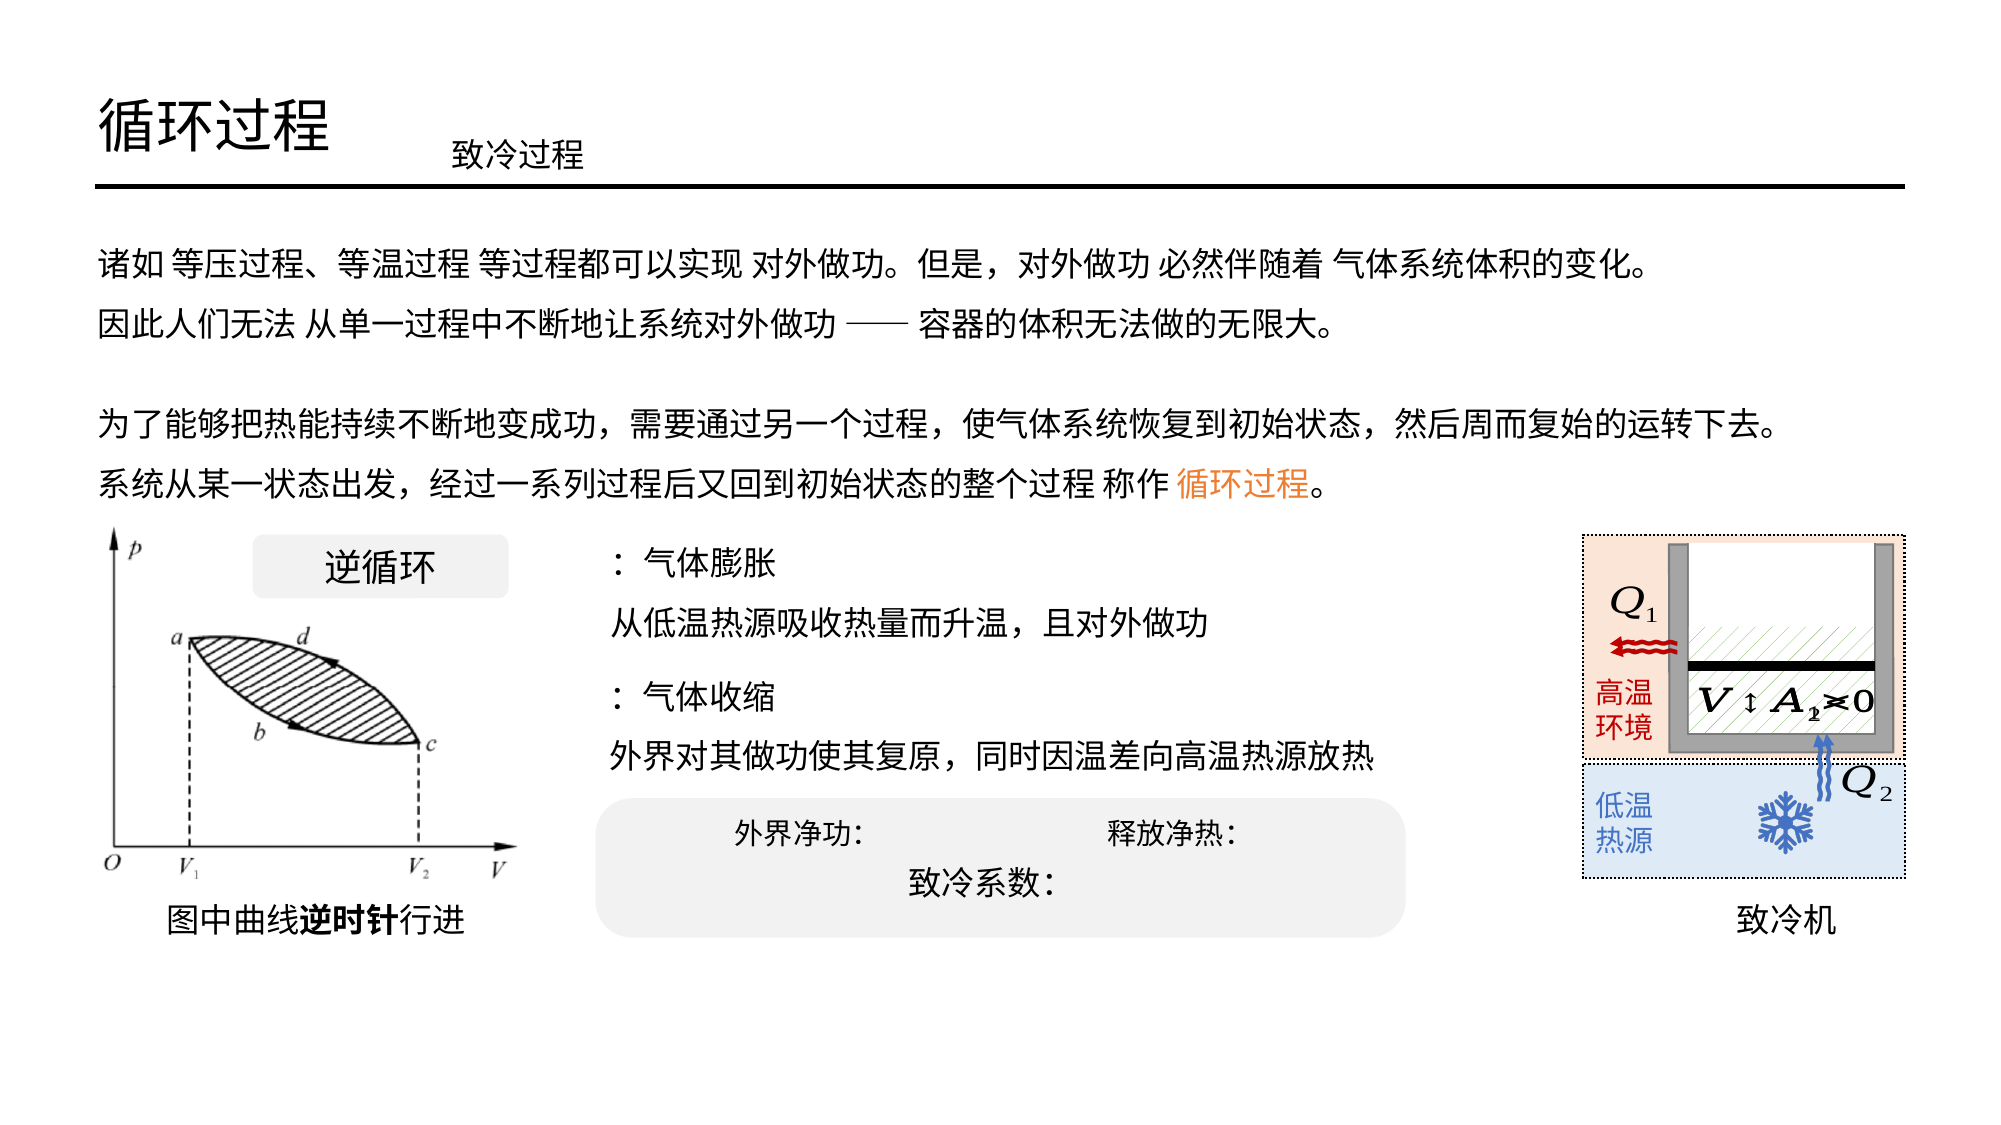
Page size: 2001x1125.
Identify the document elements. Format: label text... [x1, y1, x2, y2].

picture [1741, 778, 1830, 867]
text_box 高温 环境 [1595, 674, 1654, 745]
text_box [1599, 590, 1688, 661]
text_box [1800, 733, 1893, 807]
text_box [1582, 534, 1906, 760]
text_box 为了能够把热能持续不断地变成功，需要通过另一个过程，使气体系统恢复到初始状态，然后周而复始的运转下去。 系统从某一状态出发，经过一系列过程后又回到初始状态的整个过程 称作 循环过程。 [83, 376, 1906, 511]
text_box 循环过程 [83, 81, 438, 167]
text_box 低温 热源 [1595, 787, 1654, 858]
text_box 致冷过程 [437, 127, 645, 182]
picture [78, 516, 535, 891]
text_box 诸如 等压过程、等温过程 等过程都可以实现 对外做功。但是，对外做功 必然伴随着 气体系统体积的变化。 因此人们无法 从单一过程中不断地让系统对外做功 —— 容器的体积无法做的无限大。 [83, 215, 1906, 351]
text_box 致冷机 [1736, 899, 1837, 940]
text_box [1582, 763, 1906, 879]
text_box [594, 797, 1407, 939]
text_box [1668, 542, 1894, 753]
